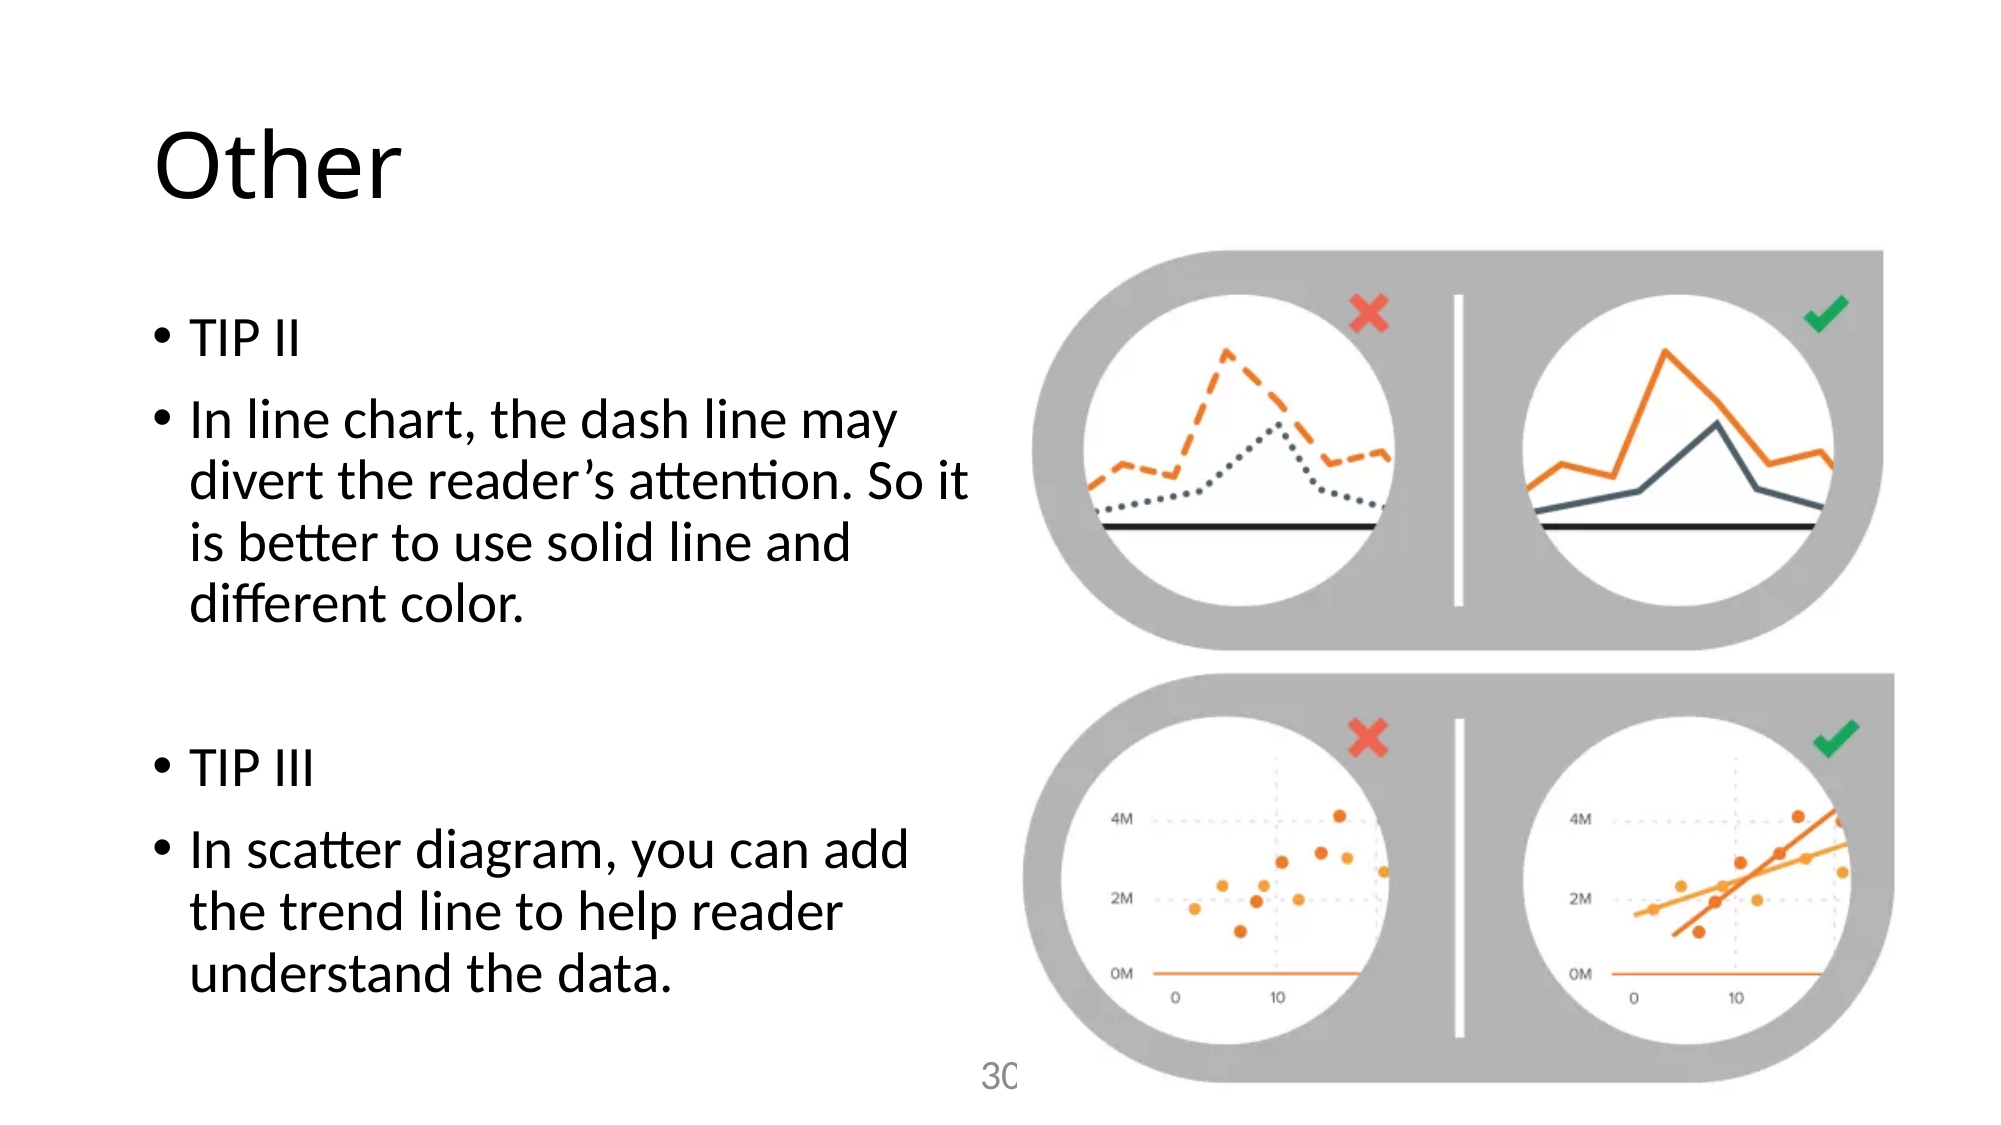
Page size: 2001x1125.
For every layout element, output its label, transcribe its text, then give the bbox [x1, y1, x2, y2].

picture [1031, 237, 1893, 657]
title Other [137, 59, 1863, 278]
list TIP II In line chart, the dash line may divert the reader’s attention. So it is better to use solid line and different color. TIP III In scatter diagram, you can add the trend line to help reader understand the data. [137, 299, 1002, 1014]
picture [1017, 671, 1898, 1092]
slide_number 30 [587, 1042, 1038, 1103]
